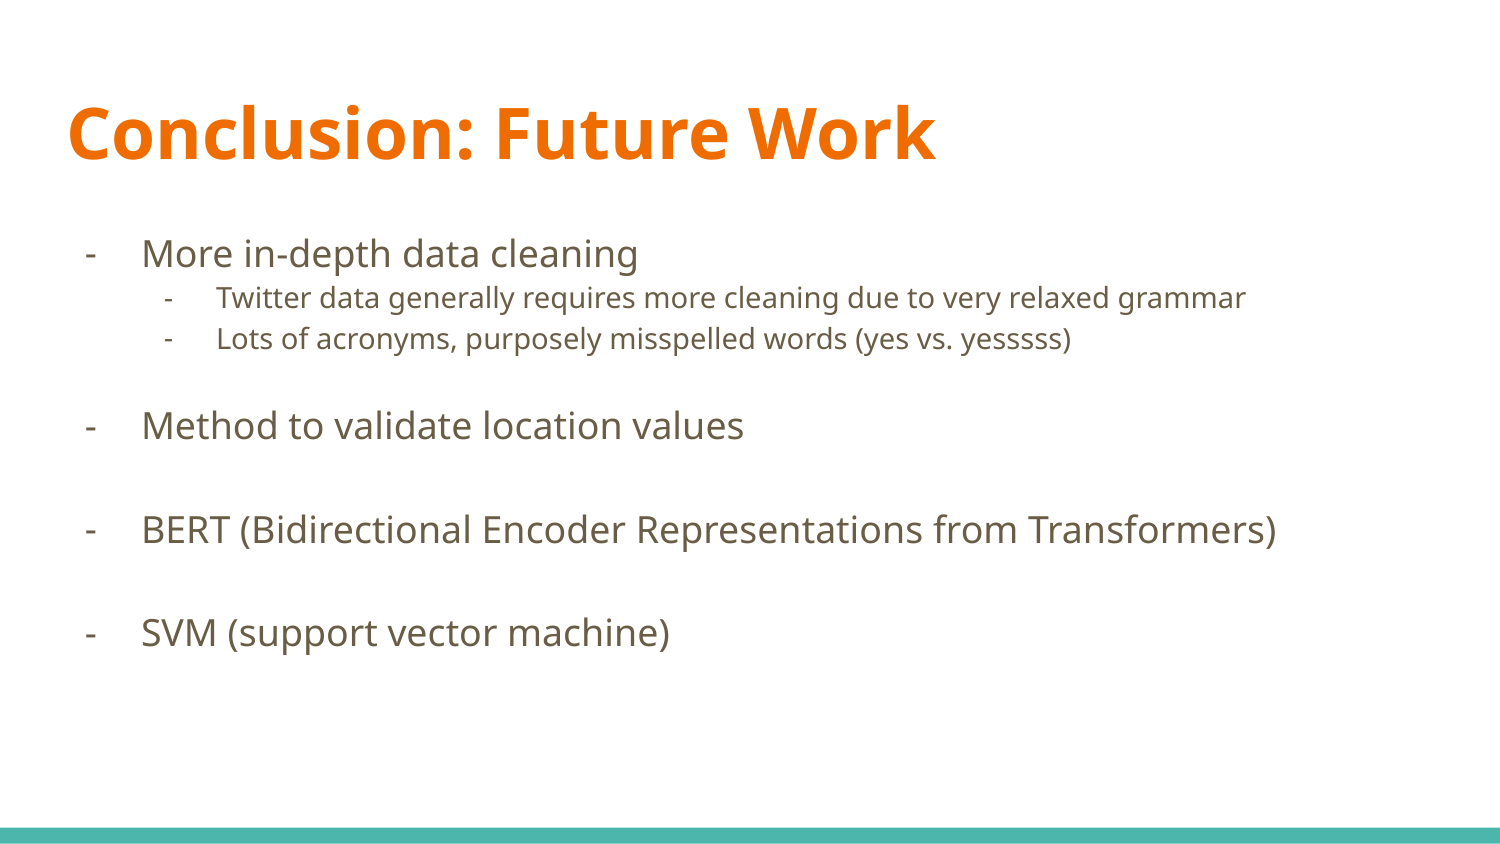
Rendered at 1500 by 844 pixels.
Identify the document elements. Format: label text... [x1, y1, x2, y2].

list More in-depth data cleaning Twitter data generally requires more cleaning due to very relaxed grammar Lots of acronyms, purposely misspelled words (yes vs. yesssss) Method to validate location values BERT (Bidirectional Encoder Representations from Transformers) SVM (support vector machine) [51, 207, 1449, 750]
title Conclusion: Future Work [51, 72, 1449, 189]
